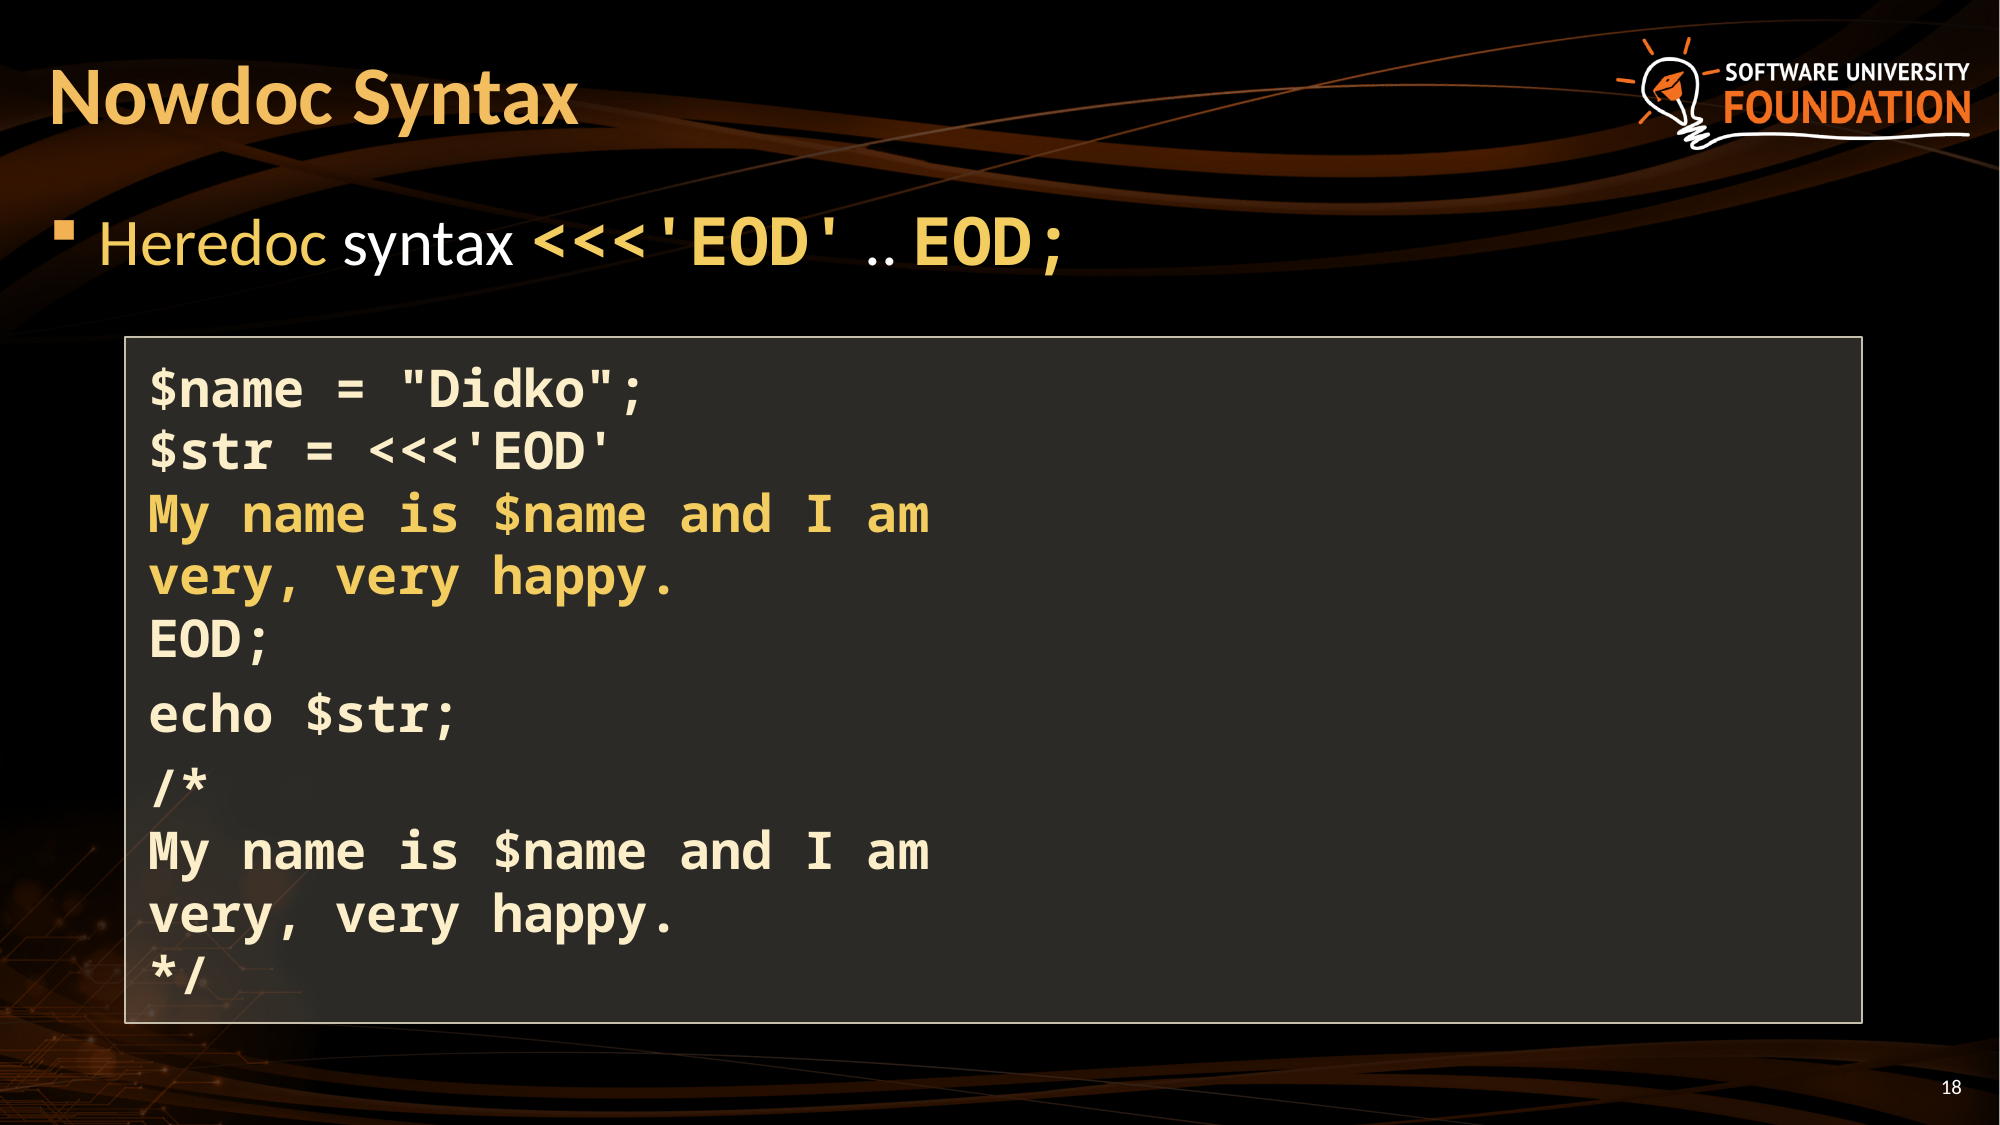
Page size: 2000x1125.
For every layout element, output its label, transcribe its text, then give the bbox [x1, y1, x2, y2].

list Heredoc syntax <<<'EOD' .. EOD; [31, 188, 1968, 1103]
title Nowdoc Syntax [30, 6, 1602, 189]
picture [0, 0, 2000, 1125]
text_box $name = "Didko"; $str = <<<'EOD' My name is $name and I am very, very happy. EOD; echo $str; /* My name is $name and I am very, very happy. */ [124, 337, 1863, 1023]
slide_number 18 [1897, 1070, 1968, 1103]
